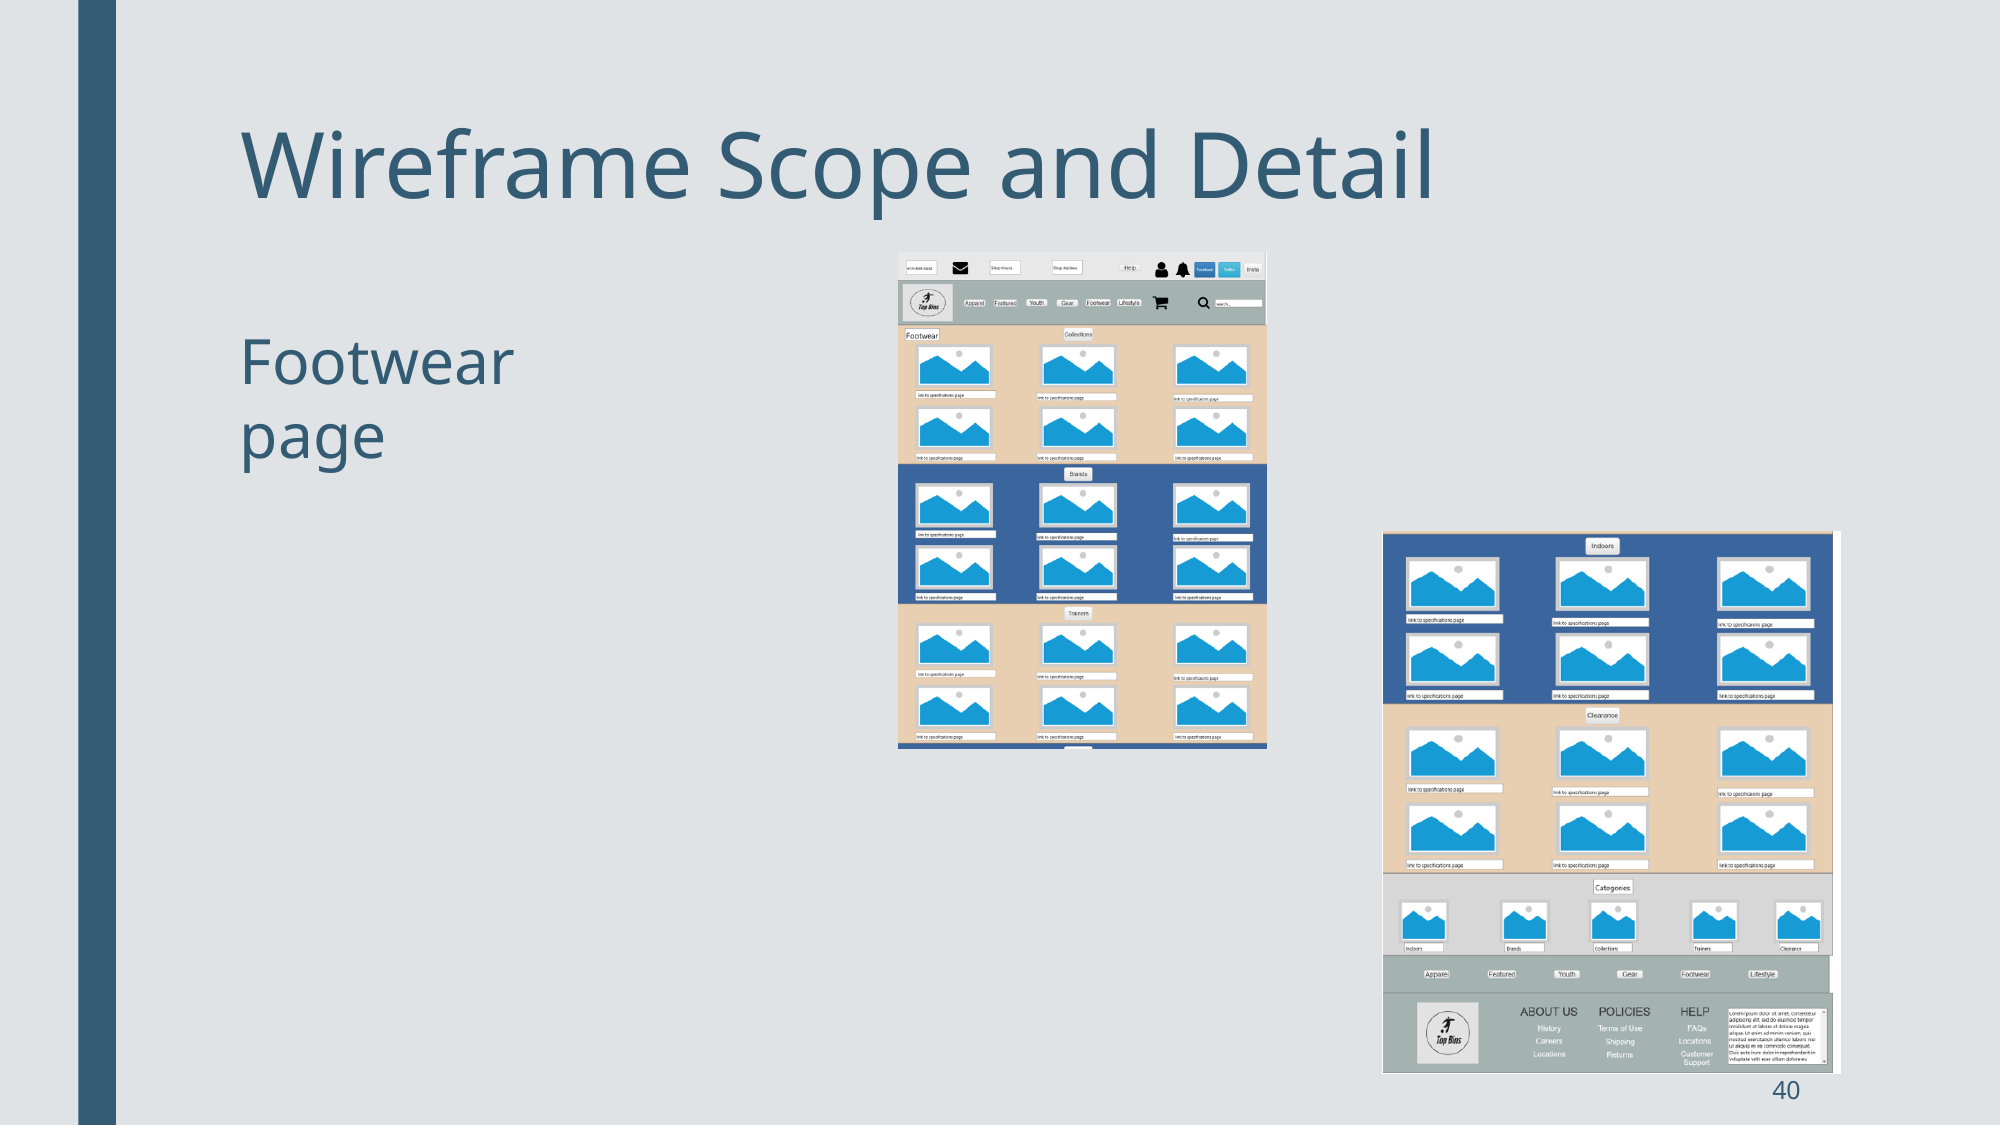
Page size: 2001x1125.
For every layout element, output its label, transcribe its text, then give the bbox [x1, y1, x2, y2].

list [898, 252, 1267, 750]
text_box Wireframe Scope and Detail [224, 112, 1800, 230]
slide_number 40 [1553, 1074, 1816, 1125]
text_box Footwear page [224, 314, 650, 479]
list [1382, 531, 1841, 1074]
